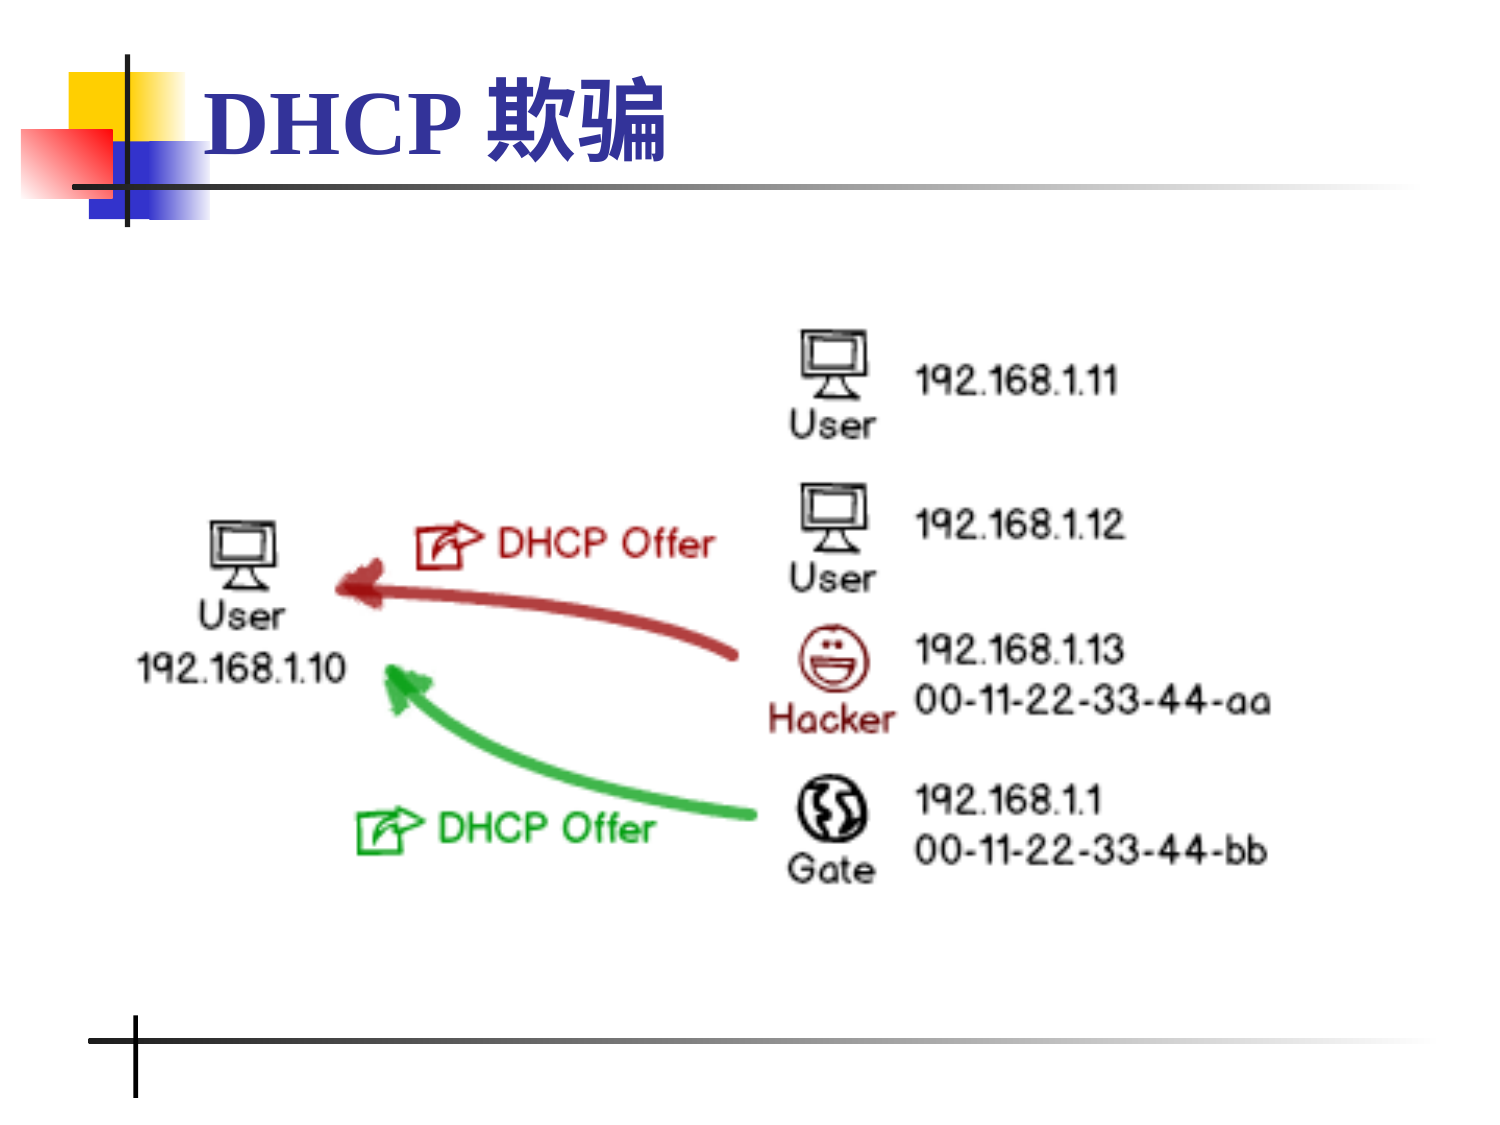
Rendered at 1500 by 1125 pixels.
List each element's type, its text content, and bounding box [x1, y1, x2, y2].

picture [132, 318, 1294, 894]
title DHCP欺骗 [188, 23, 1468, 181]
